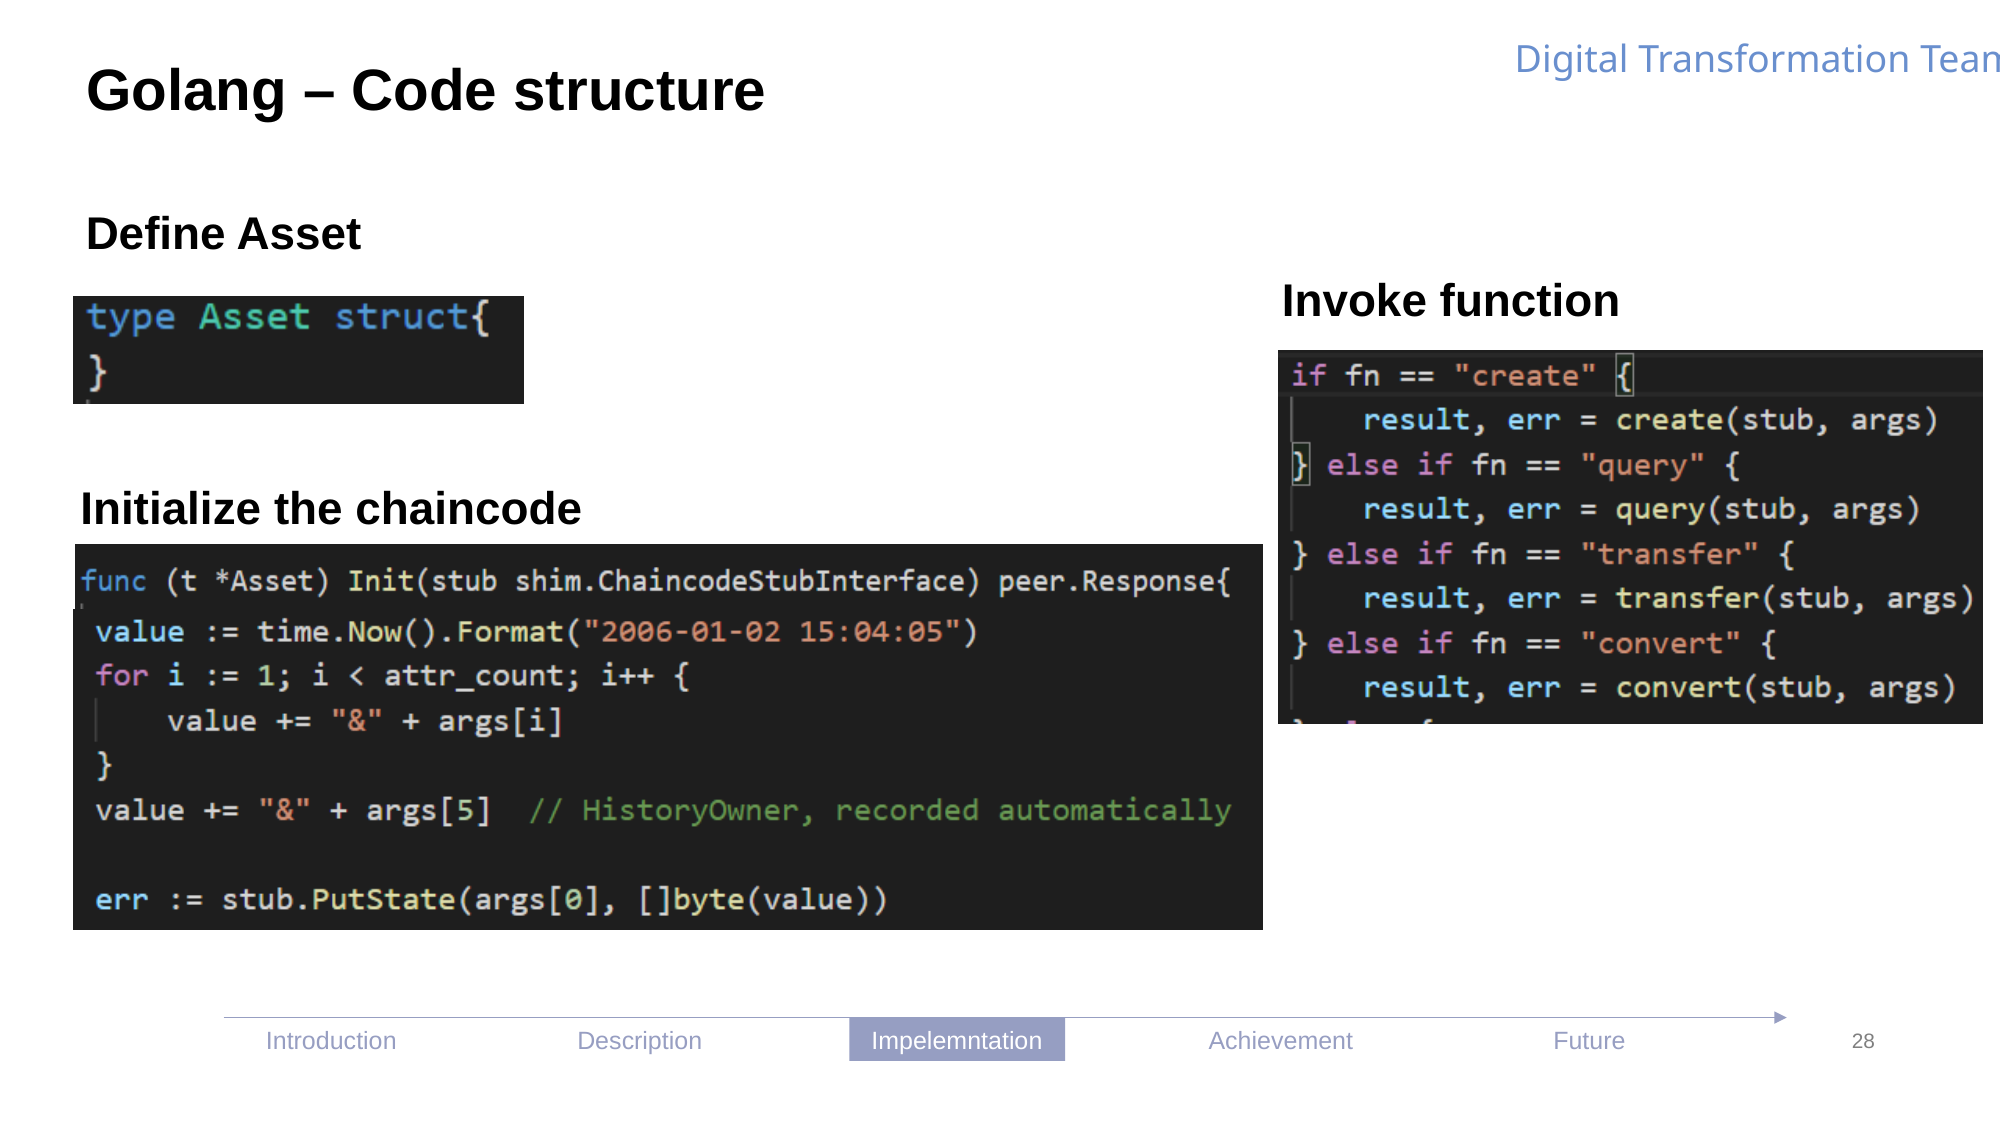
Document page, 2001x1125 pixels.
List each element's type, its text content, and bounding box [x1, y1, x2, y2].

picture [1278, 350, 1983, 724]
text_box Invoke function [1065, 215, 1838, 334]
text_box Define Asset [0, 149, 610, 267]
text_box Initialize the chaincode [0, 424, 718, 542]
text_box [223, 1017, 1787, 1062]
title Golang – Code structure [71, 0, 1852, 131]
text_box Digital Transformation Team [1499, 27, 2000, 88]
picture [73, 544, 1263, 930]
slide_number 28 [1787, 1022, 1890, 1057]
picture [73, 296, 524, 404]
